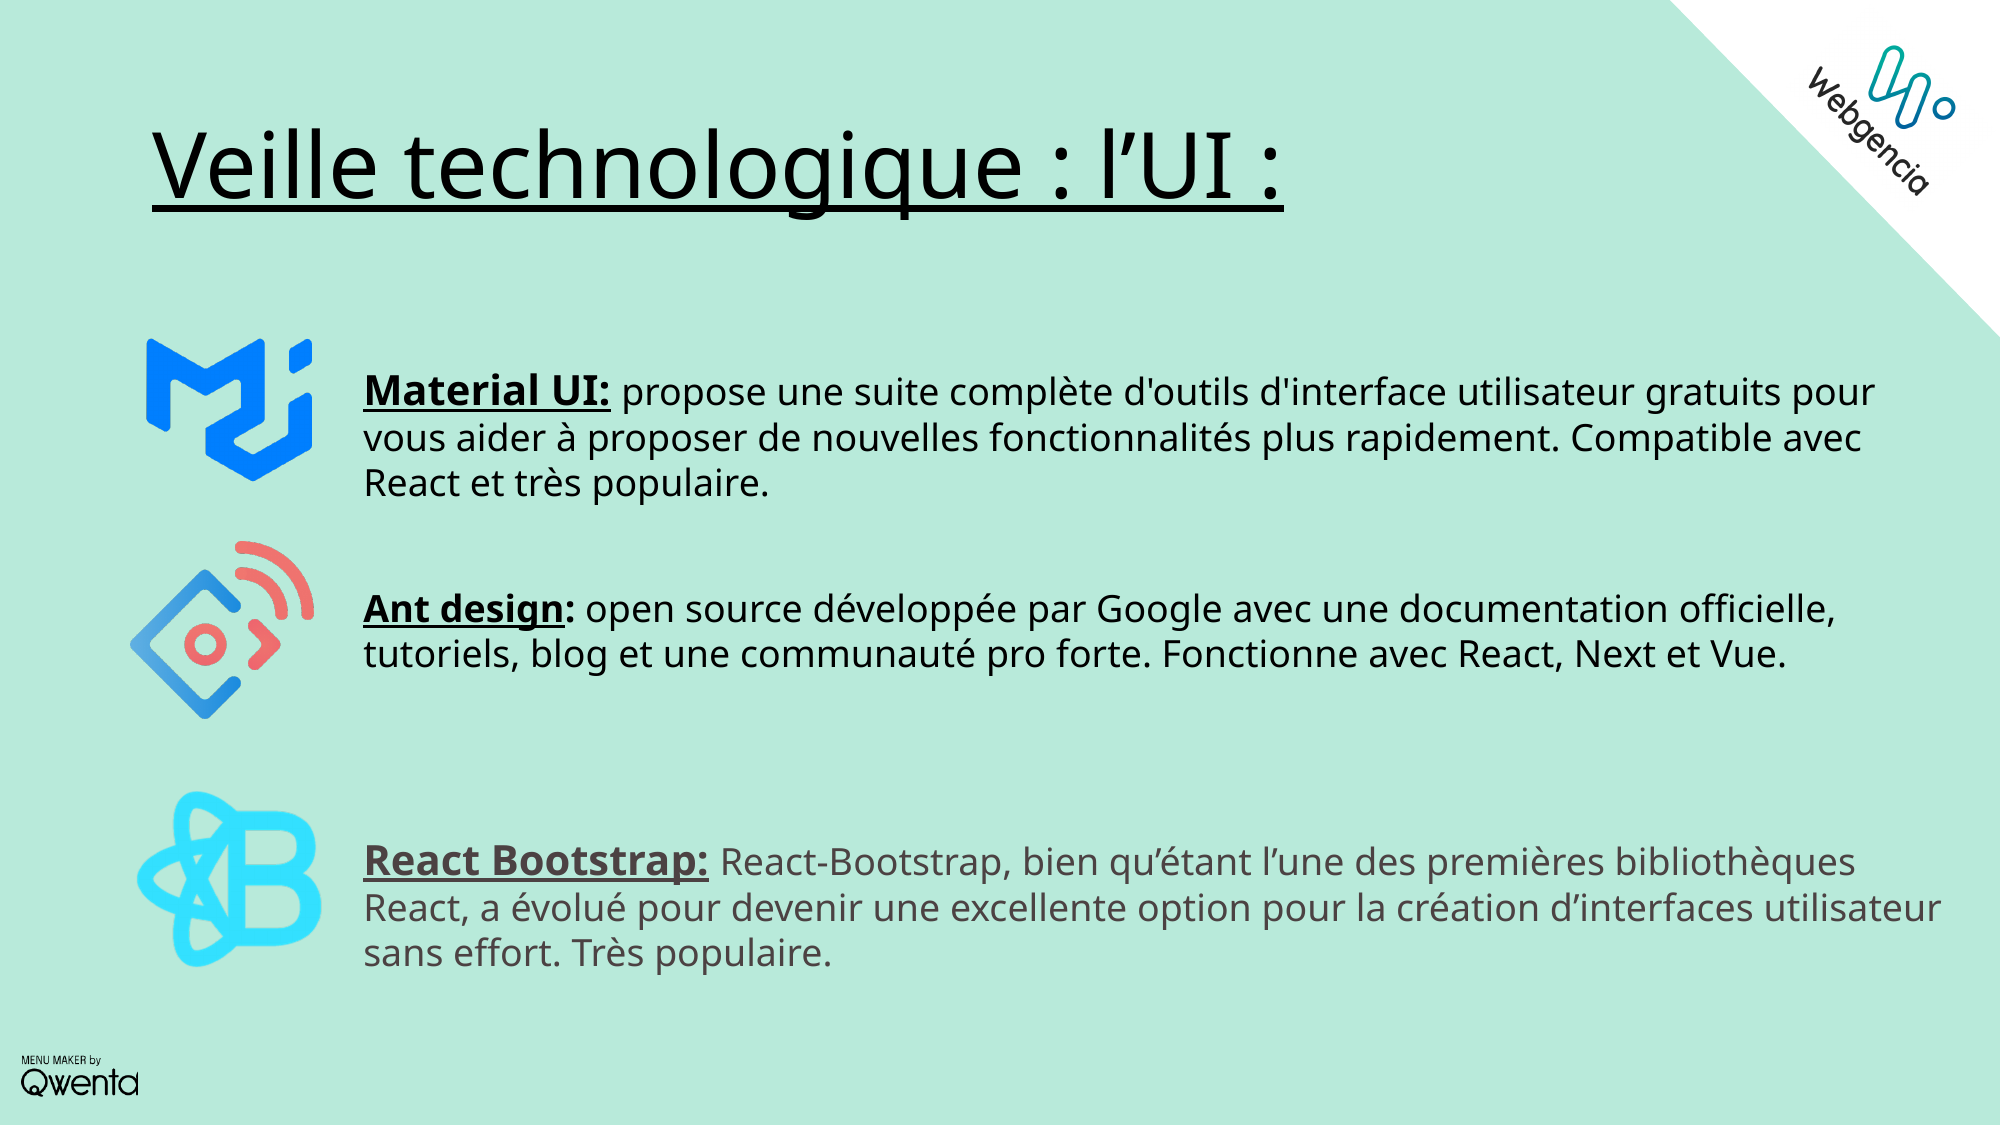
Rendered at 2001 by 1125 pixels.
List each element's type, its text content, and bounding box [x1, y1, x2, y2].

text_box [1669, 0, 2000, 338]
picture [144, 335, 314, 484]
text_box React Bootstrap: React-Bootstrap, bien qu’étant l’une des premières bibliothèques React, a évolué pour devenir une excellente option pour la création d’interfaces utilisateur sans effort. Très populaire. [348, 826, 1979, 981]
text_box Ant design: open source développée par Google avec une documentation officielle, tutoriels, blog et une communauté pro forte. Fonctionne avec React, Next et Vue. [348, 577, 1979, 682]
picture [130, 541, 314, 719]
text_box Material UI: propose une suite complète d'outils d'interface utilisateur gratuits pour vous aider à proposer de nouvelles fonctionnalités plus rapidement. Compatible avec React et très populaire. [348, 356, 1979, 512]
picture [127, 777, 331, 981]
title Veille technologique : l’UI : [137, 59, 1996, 278]
picture [20, 1055, 138, 1097]
picture [1801, 4, 1980, 168]
